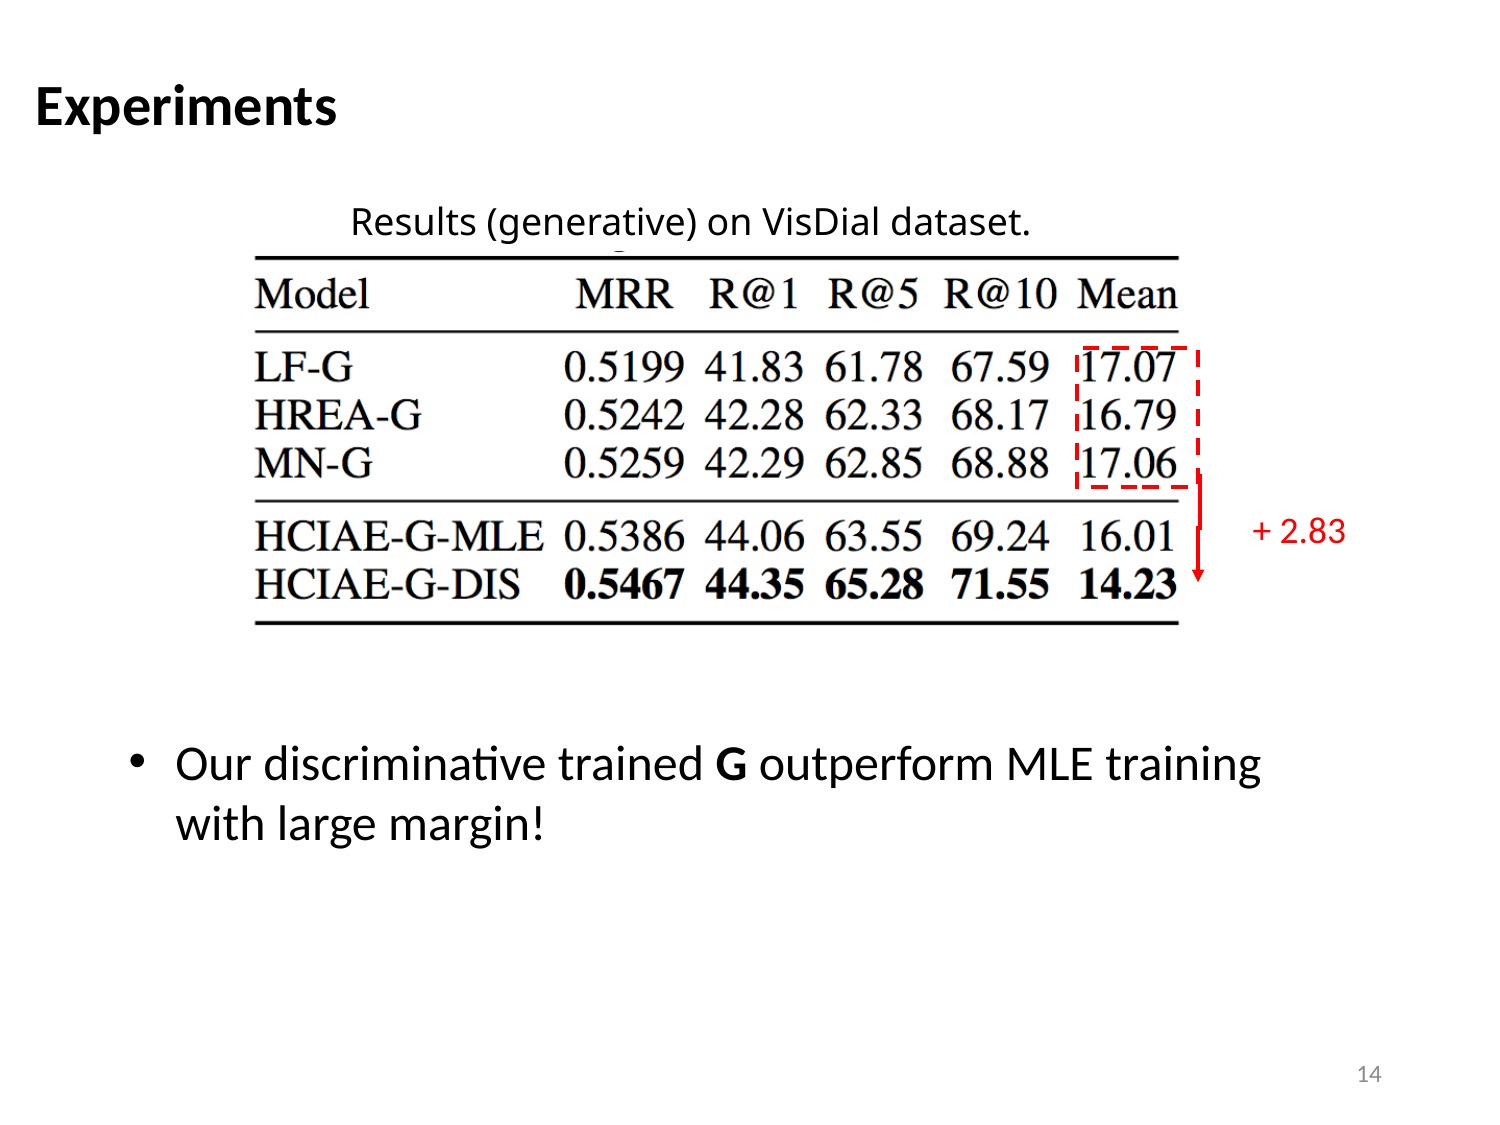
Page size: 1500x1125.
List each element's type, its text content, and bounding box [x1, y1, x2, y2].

slide_number 14 [1059, 1042, 1397, 1103]
text_box Results (generative) on VisDial dataset. [335, 190, 1057, 251]
text_box + 2.83 [1237, 498, 1378, 558]
text_box Experiments [21, 59, 353, 145]
picture [243, 251, 1199, 650]
text_box Our discriminative trained G outperform MLE training with large margin! [113, 722, 1361, 858]
